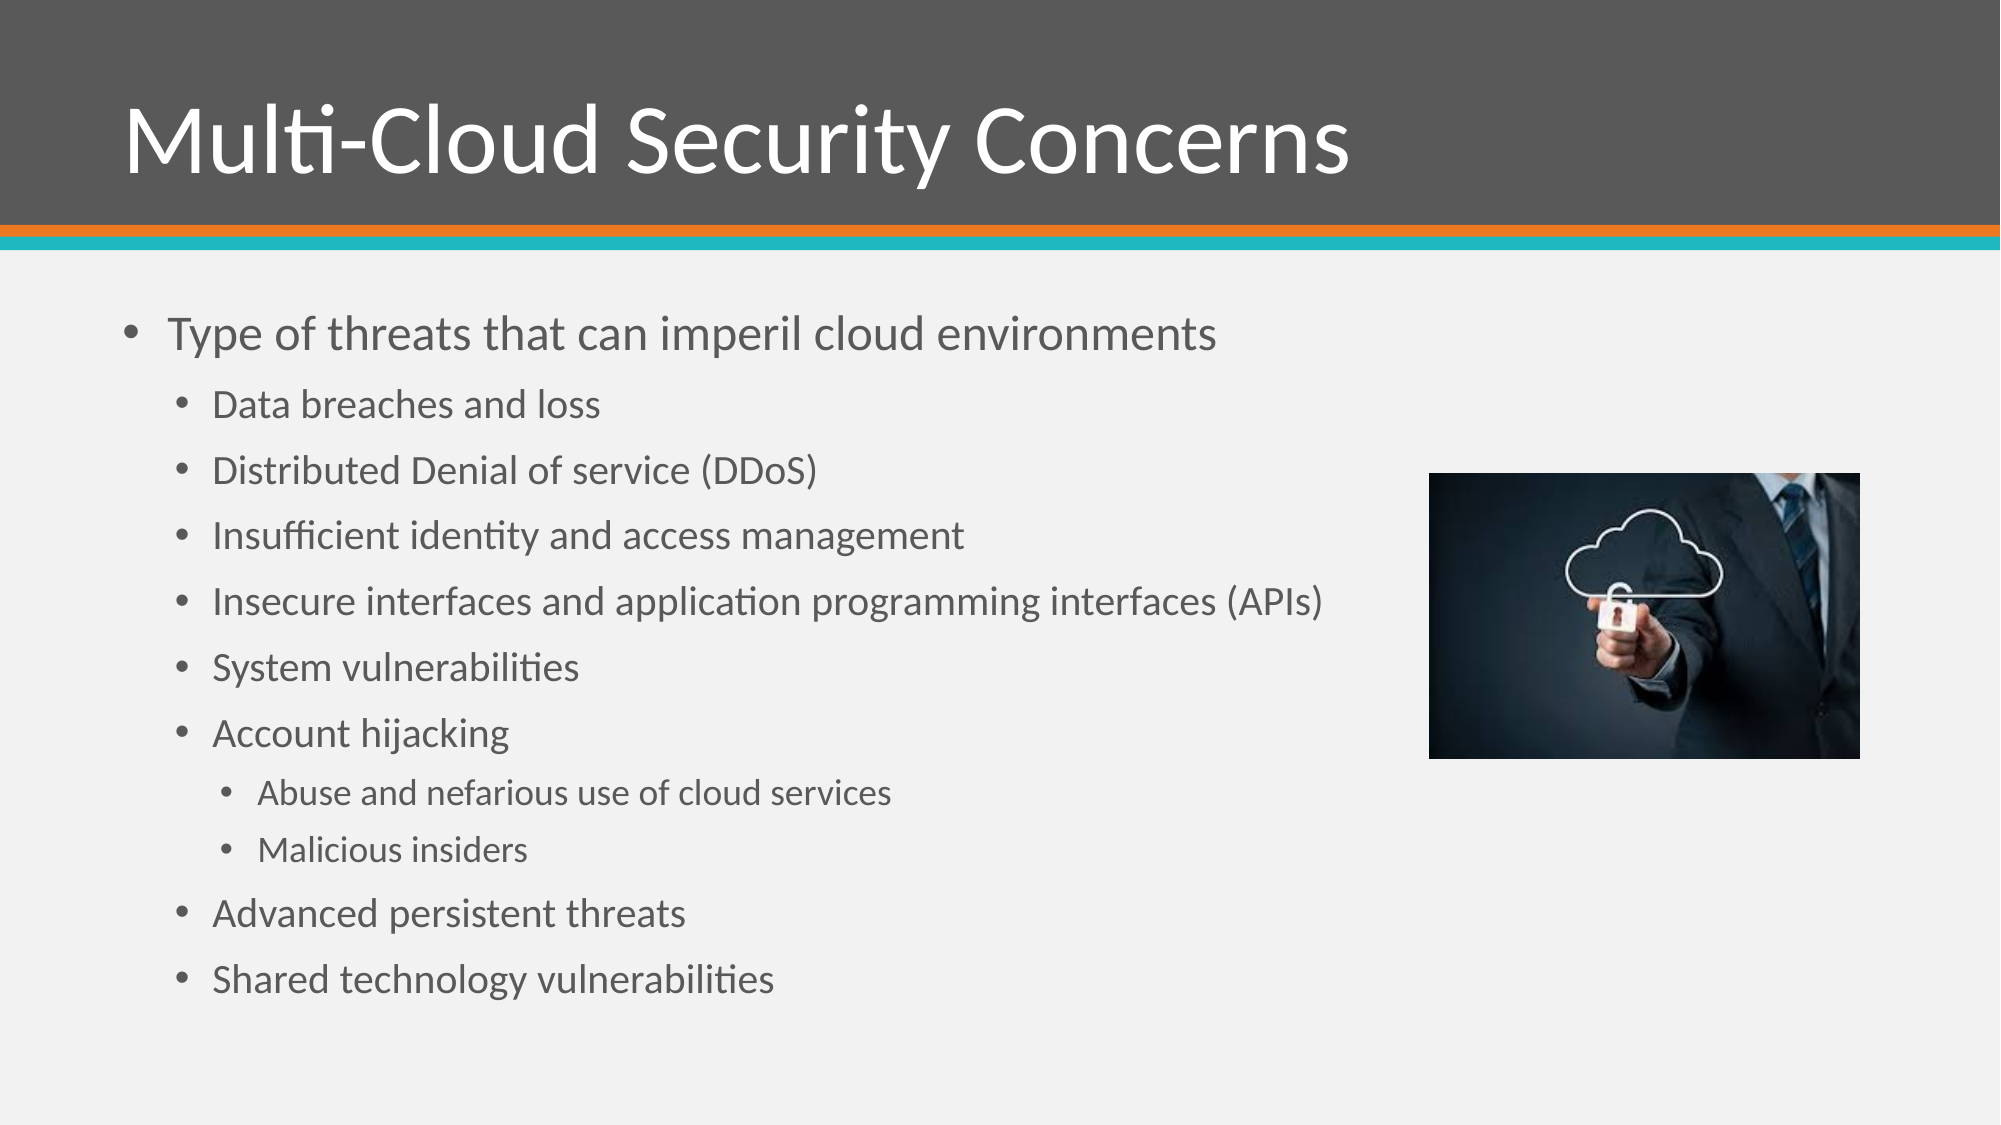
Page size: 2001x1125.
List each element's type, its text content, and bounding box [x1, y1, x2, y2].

list Type of threats that can imperil cloud environments Data breaches and loss Distributed Denial of service (DDoS) Insufficient identity and access management Insecure interfaces and application programming interfaces (APIs) System vulnerabilities Account hijacking Abuse and nefarious use of cloud services Malicious insiders Advanced persistent threats Shared technology vulnerabilities [107, 299, 1796, 1013]
title Multi-Cloud Security Concerns [107, 32, 1796, 203]
picture [1429, 472, 1860, 759]
